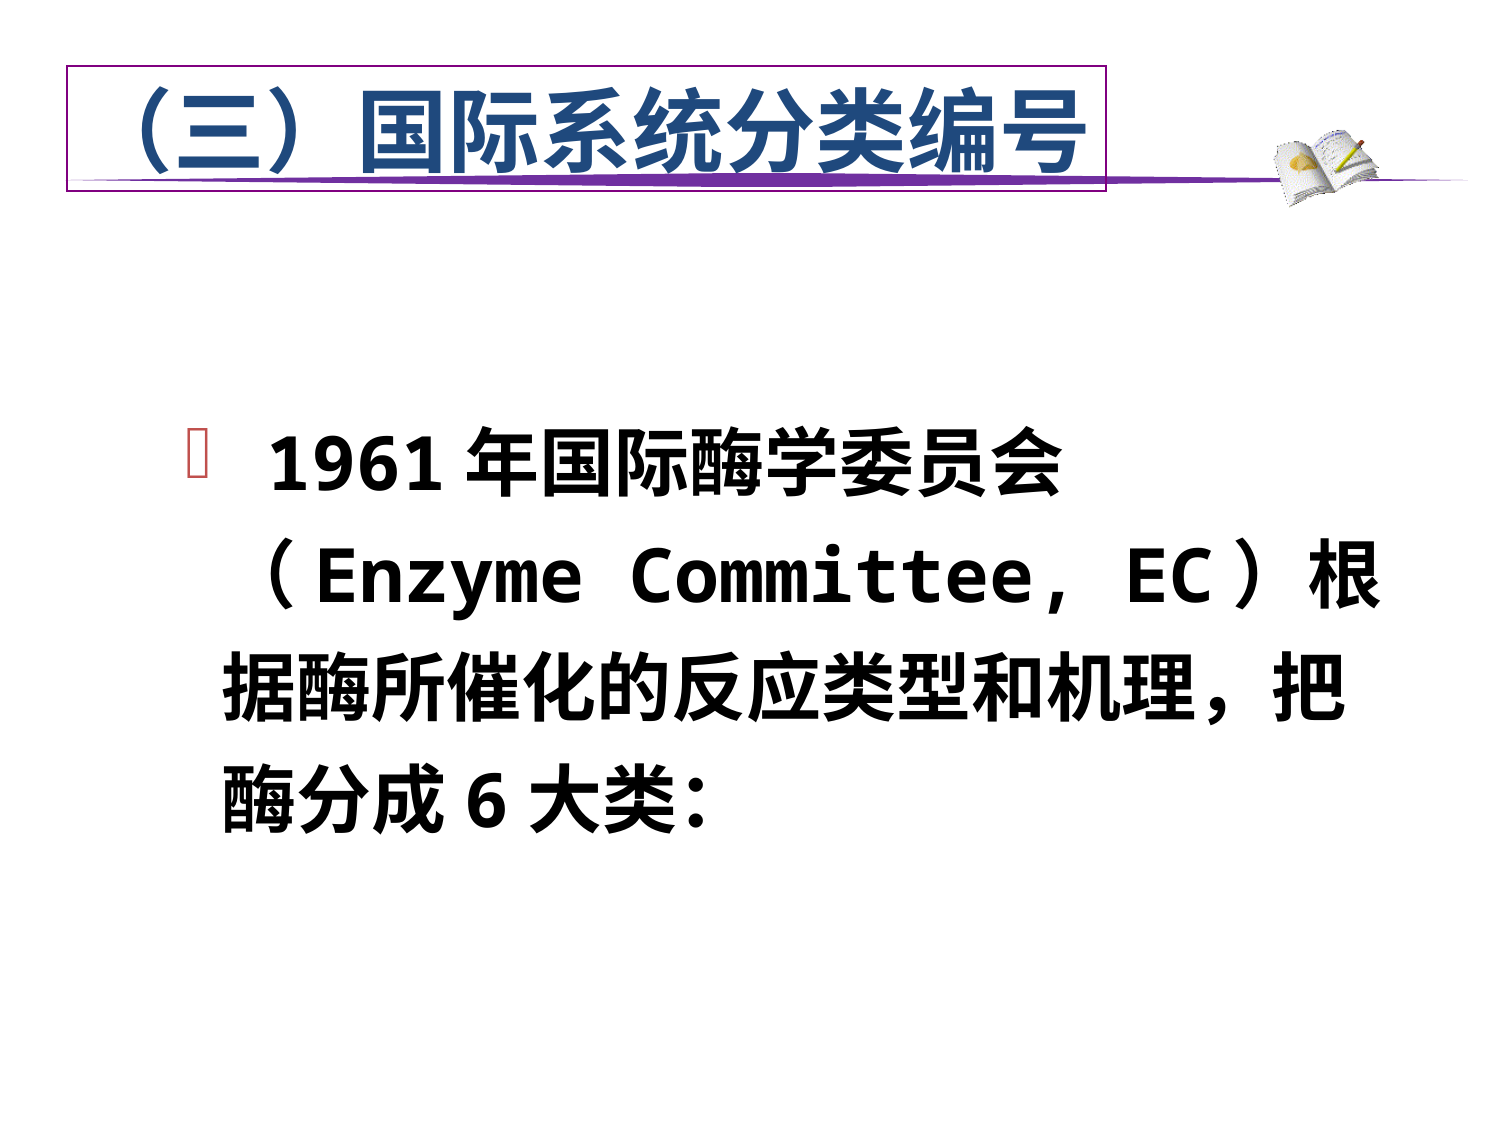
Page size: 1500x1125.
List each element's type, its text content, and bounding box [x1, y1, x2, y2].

picture [1269, 113, 1387, 211]
text_box 1961年国际酶学委员会（Enzyme Committee, EC）根据酶所催化的反应类型和机理，把酶分成6大类： [171, 385, 1434, 851]
text_box （三）国际系统分类编号 [67, 66, 1106, 191]
